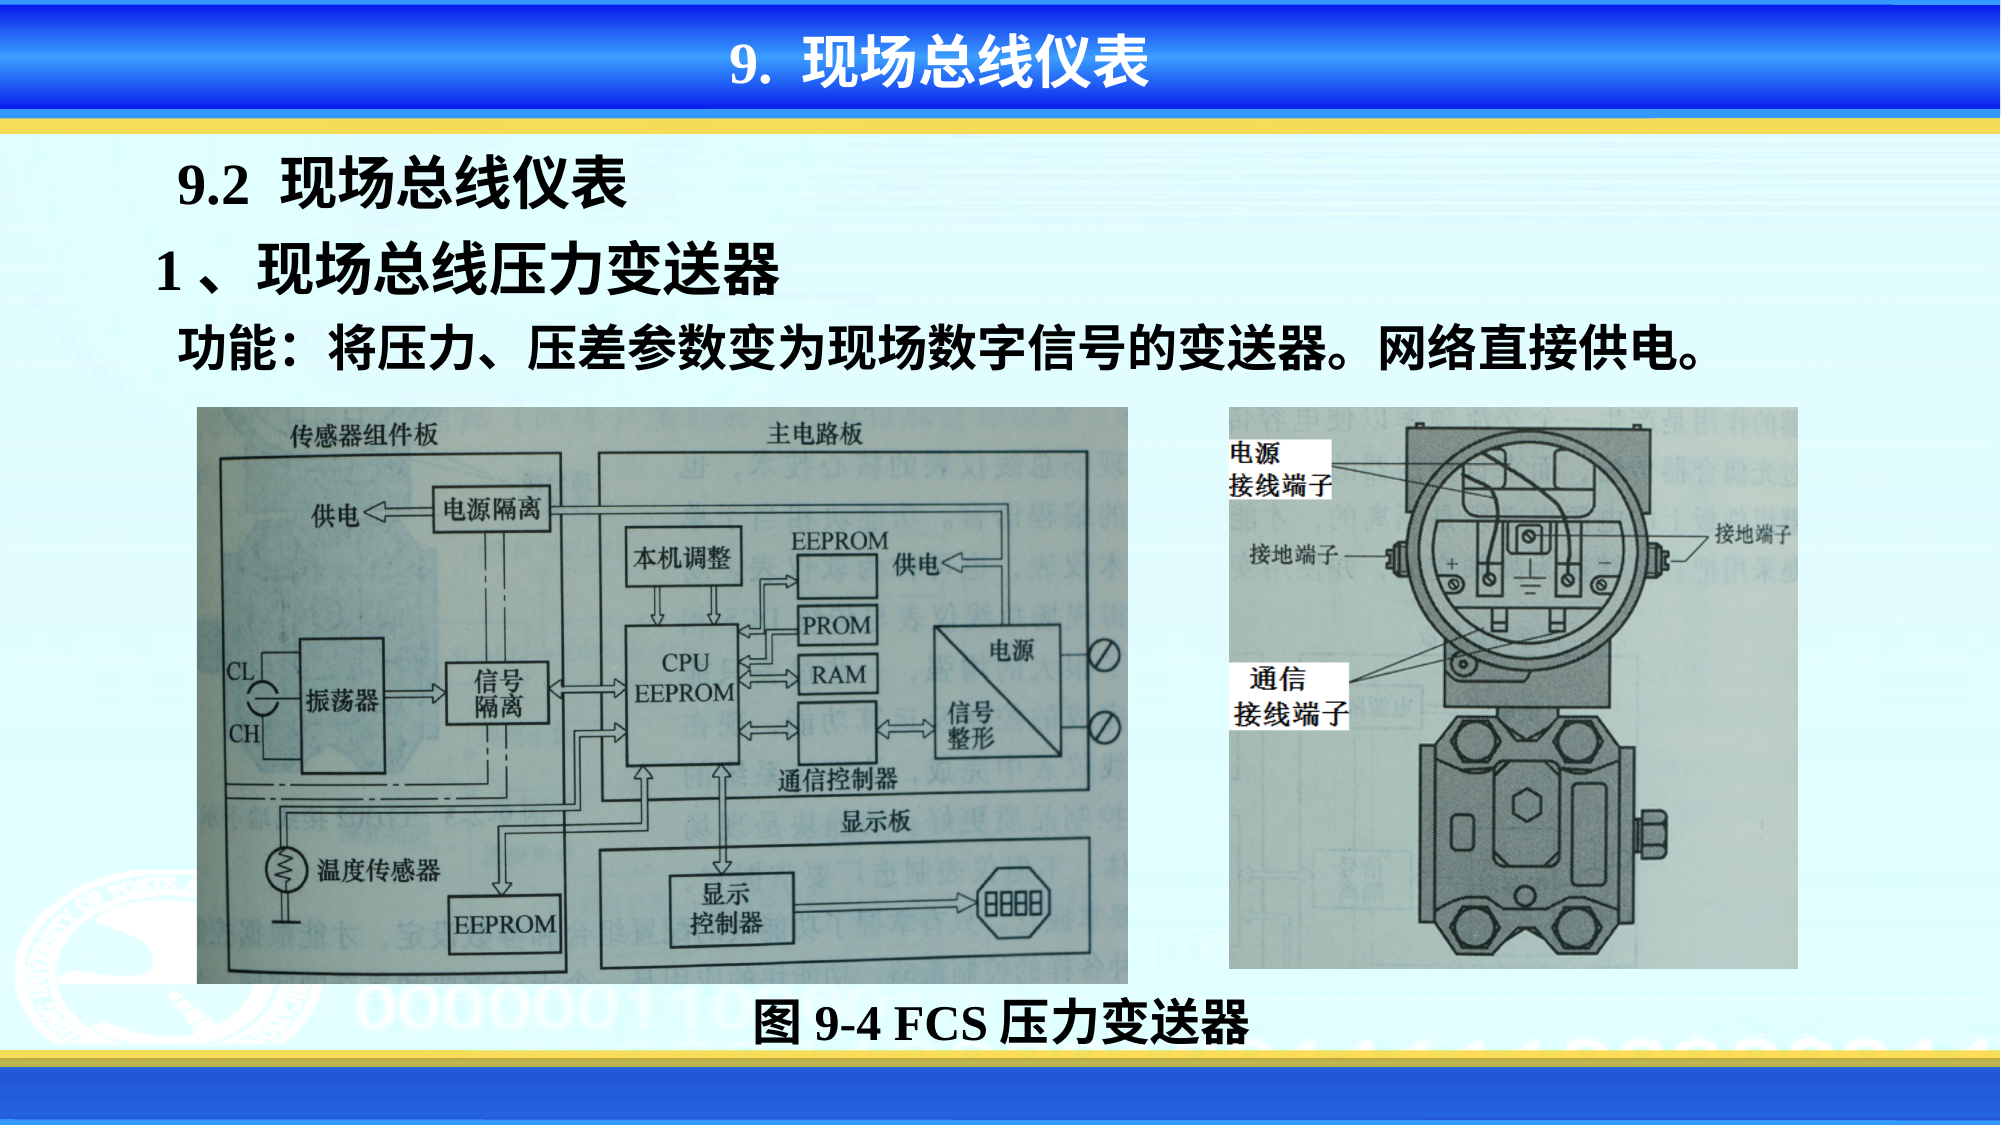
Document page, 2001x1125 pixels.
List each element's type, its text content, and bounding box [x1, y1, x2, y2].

text_box 9.2 现场总线仪表 [162, 138, 789, 224]
text_box 图9-4 FCS压力变送器 [737, 983, 1339, 1059]
picture [196, 407, 1128, 984]
text_box 9. 现场总线仪表 [541, 17, 1339, 103]
text_box 1、现场总线压力变送器 [139, 224, 885, 310]
text_box 功能：将压力、压差参数变为现场数字信号的变送器。网络直接供电。 [162, 309, 1774, 385]
picture [1228, 407, 1799, 969]
picture [0, 1067, 2000, 1120]
